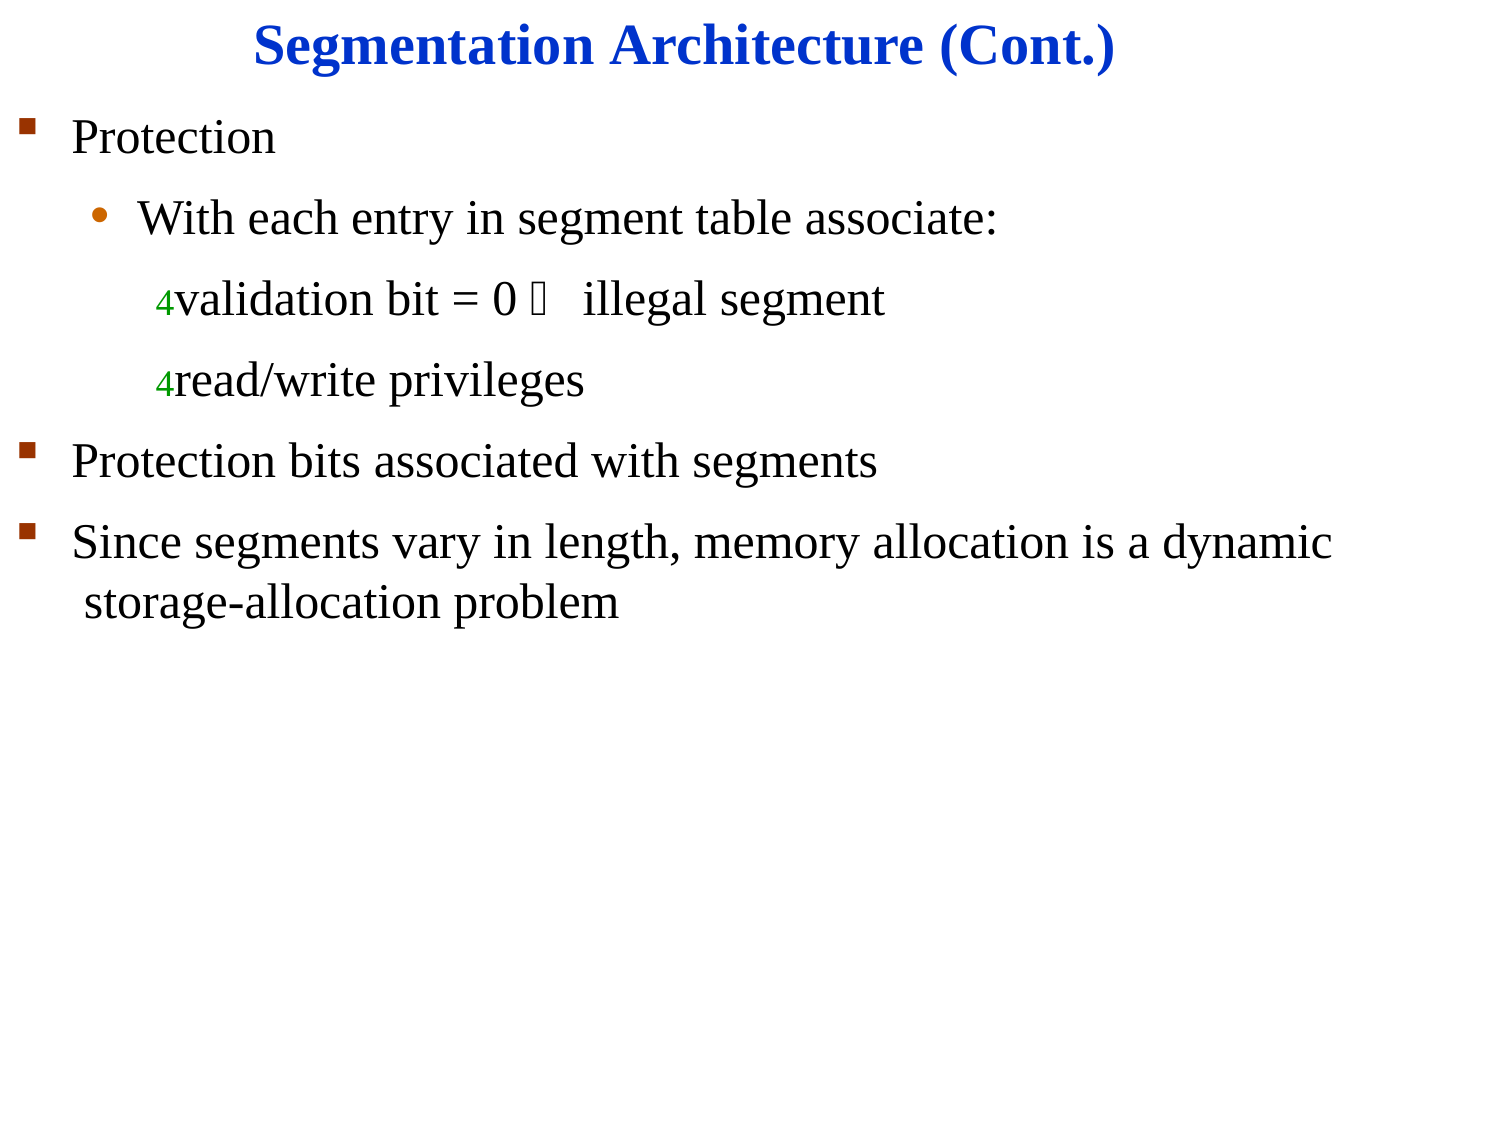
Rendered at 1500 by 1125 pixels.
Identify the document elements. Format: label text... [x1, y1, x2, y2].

text_box Protection With each entry in segment table associate: validation bit = 0  illegal segment read/write privileges Protection bits associated with segments Since segments vary in length, memory allocation is a dynamic storage-allocation problem [12, 86, 1337, 629]
title Segmentation Architecture (Cont.) [251, 3, 1121, 86]
